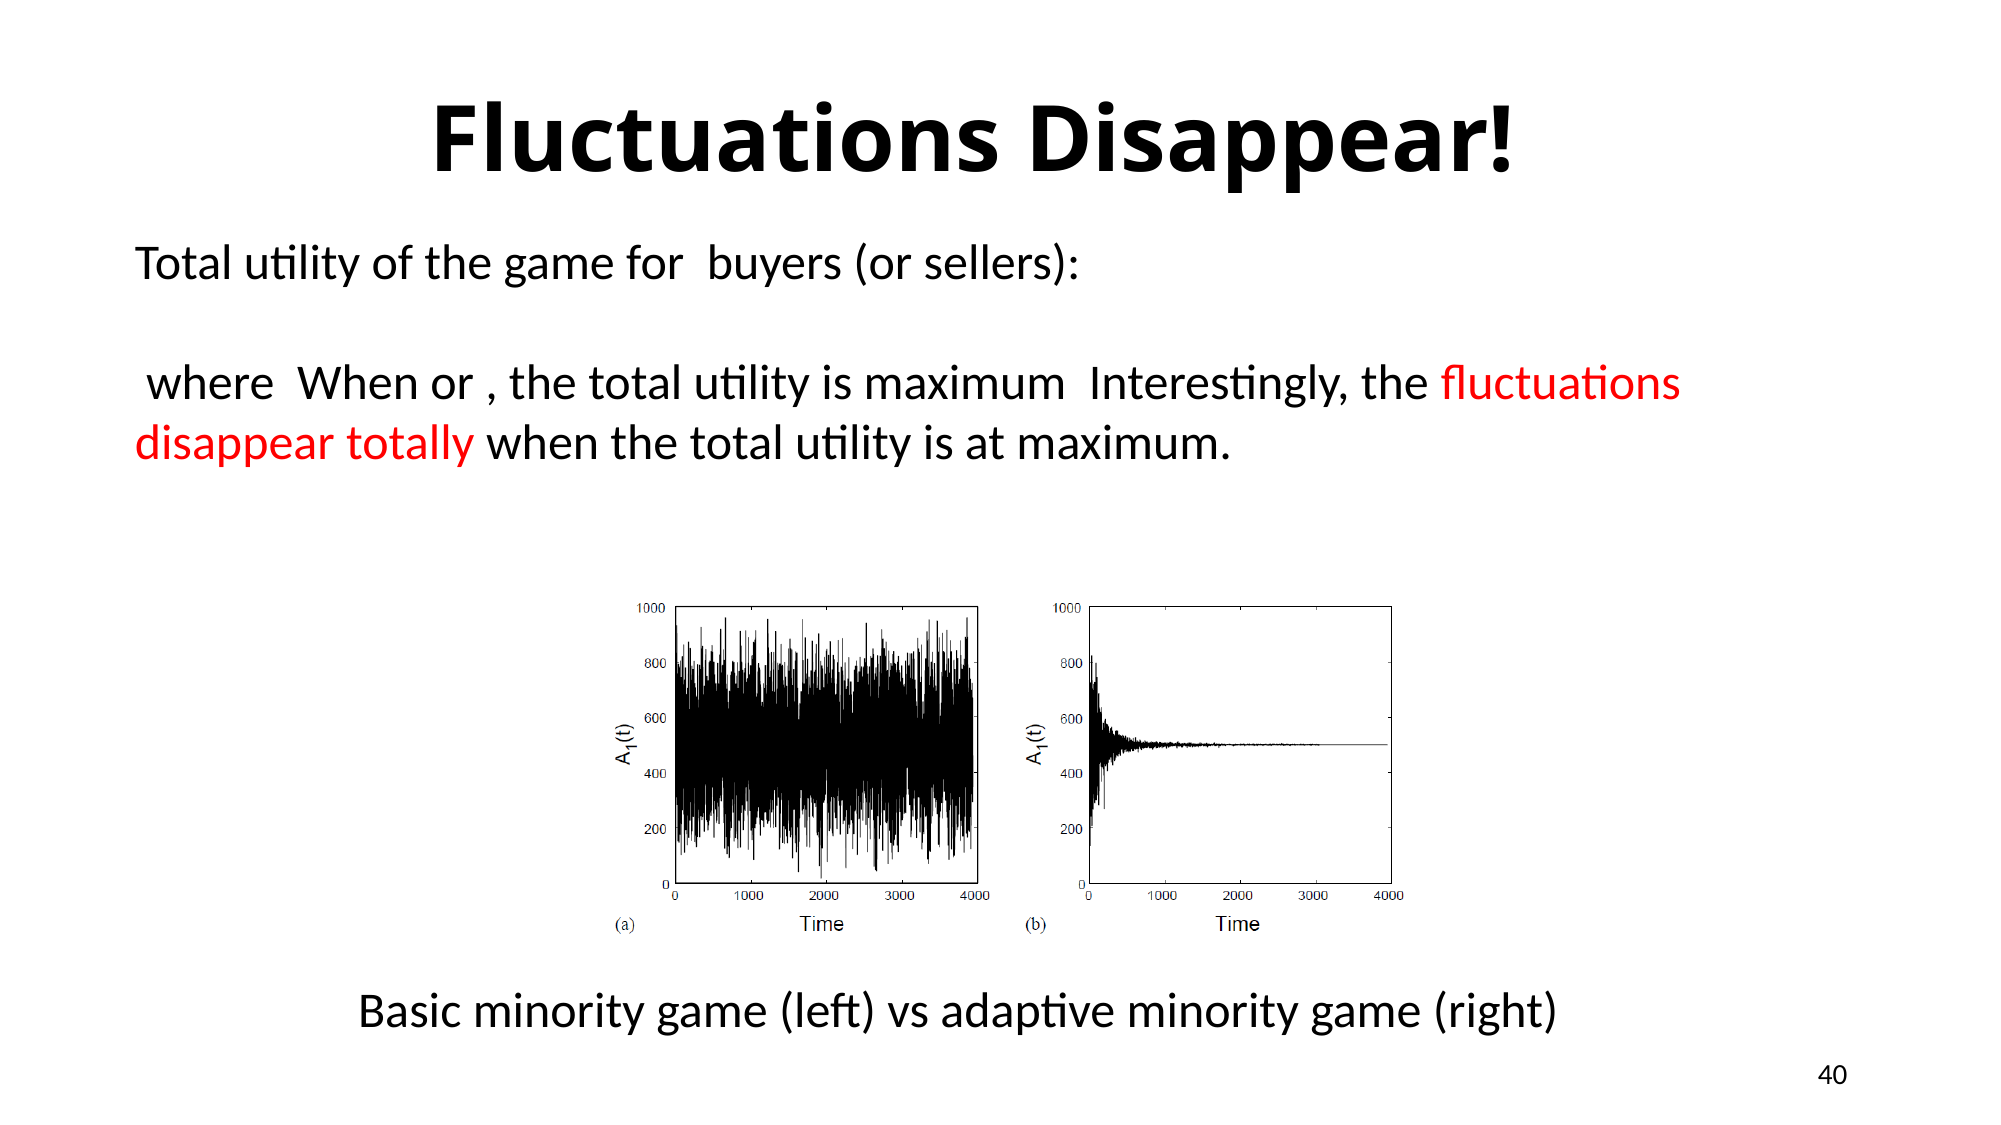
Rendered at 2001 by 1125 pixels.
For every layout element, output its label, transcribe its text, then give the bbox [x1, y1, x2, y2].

title Fluctuations Disappear! [234, 82, 1735, 199]
picture [594, 580, 1432, 949]
slide_number 40 [1412, 1042, 1863, 1103]
text_box Basic minority game (left) vs adaptive minority game (right) [328, 965, 1590, 1045]
